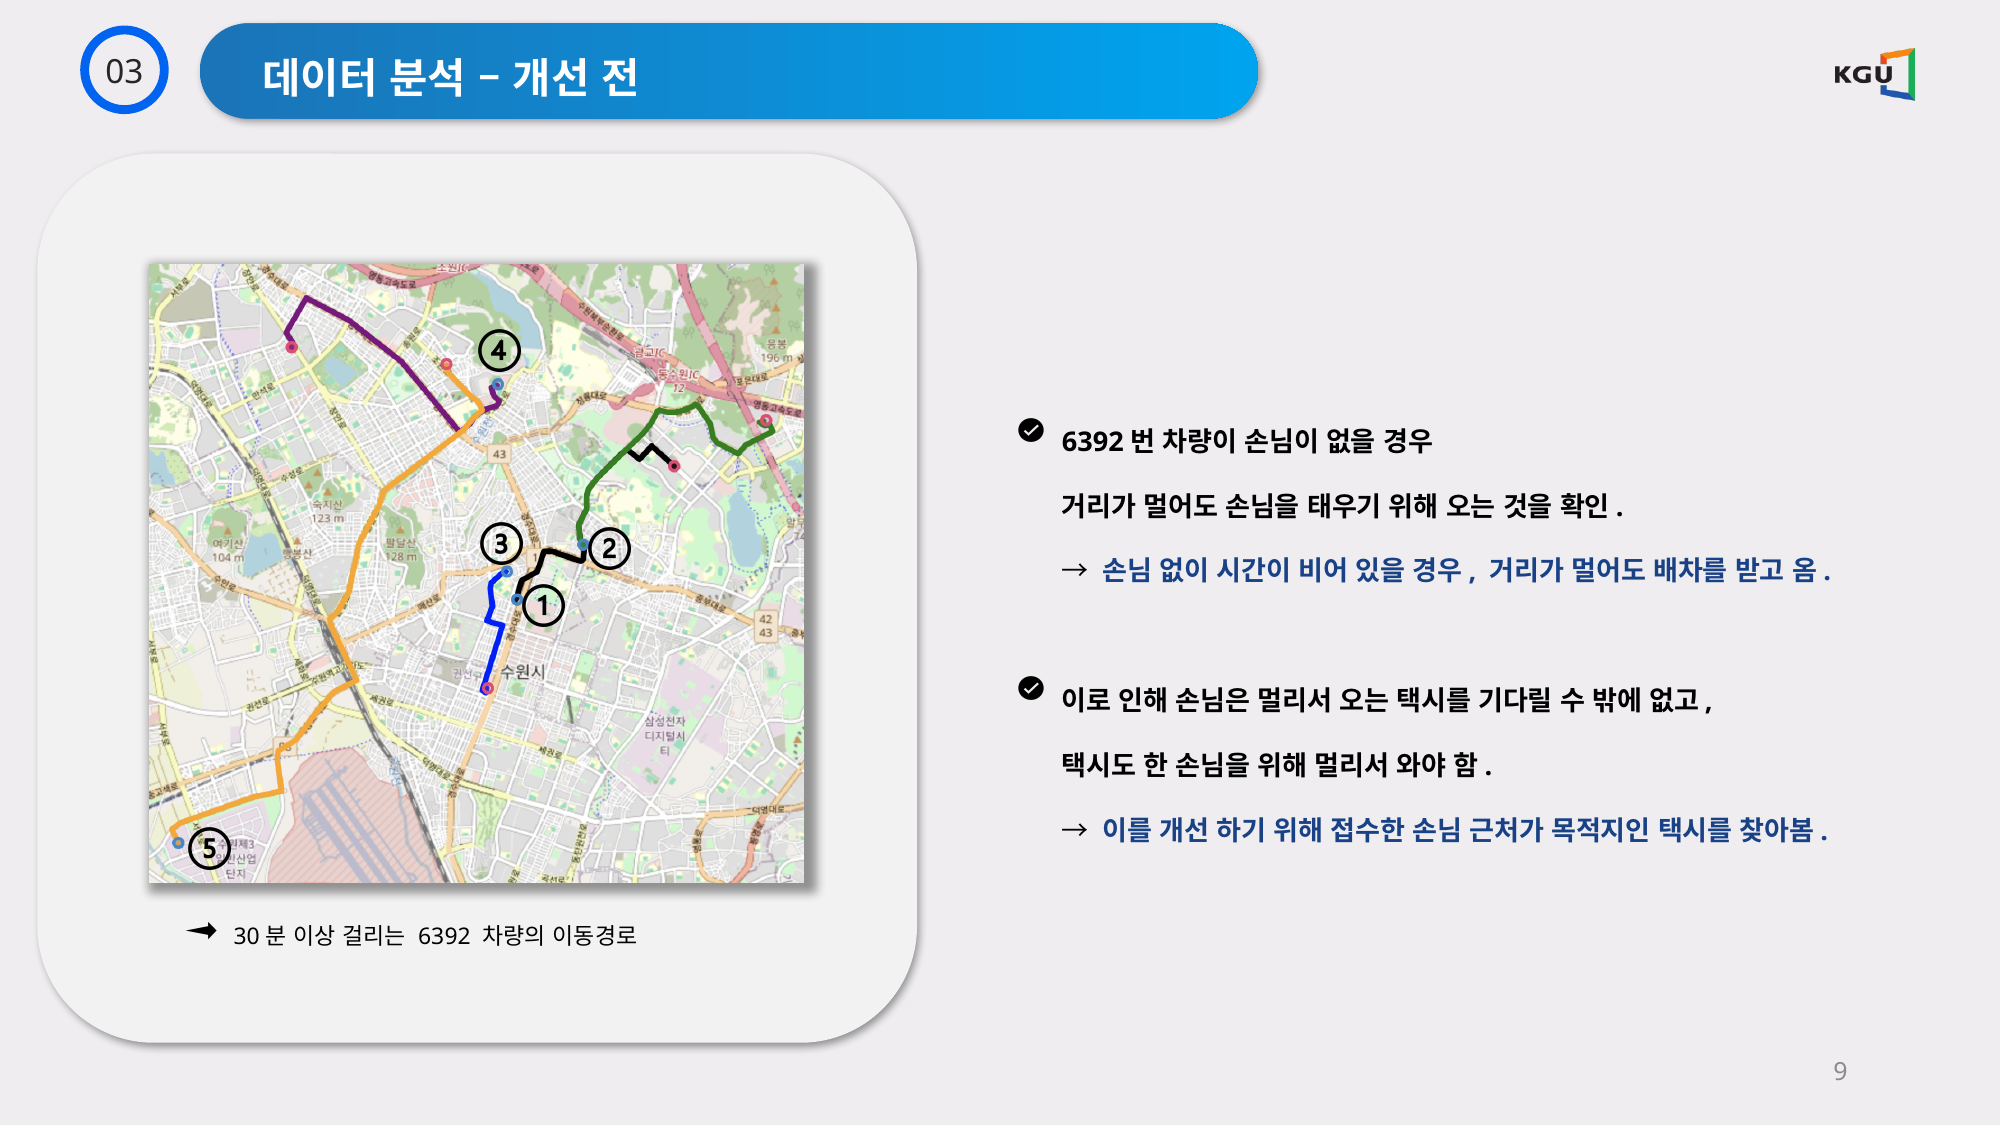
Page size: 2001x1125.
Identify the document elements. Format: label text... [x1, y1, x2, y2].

text_box 03 [83, 28, 166, 111]
slide_number 9 [1412, 1042, 1863, 1103]
text_box 6392번 차량이 손님이 없을 경우 거리가 멀어도 손님을 태우기 위해 오는 것을 확인. → 손님 없이 시간이 비어 있을 경우, 거리가 멀어도 배차를 받고 옴. 이로 인해 손님은 멀리서 오는 택시를 기다릴 수 밖에 없고, 택시도 한 손님을 위해 멀리서 와야 함. → 이를 개선 하기 위해 접수한 손님 근처가 목적지인 택시를 찾아봄. [1047, 384, 2000, 854]
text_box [149, 264, 804, 883]
picture [1015, 415, 1048, 445]
text_box 데이터 분석 – 개선 전 [247, 34, 1175, 110]
text_box [36, 152, 919, 1044]
text_box [198, 22, 1260, 120]
picture [1015, 673, 1048, 703]
picture [1833, 46, 1916, 102]
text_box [184, 900, 694, 953]
